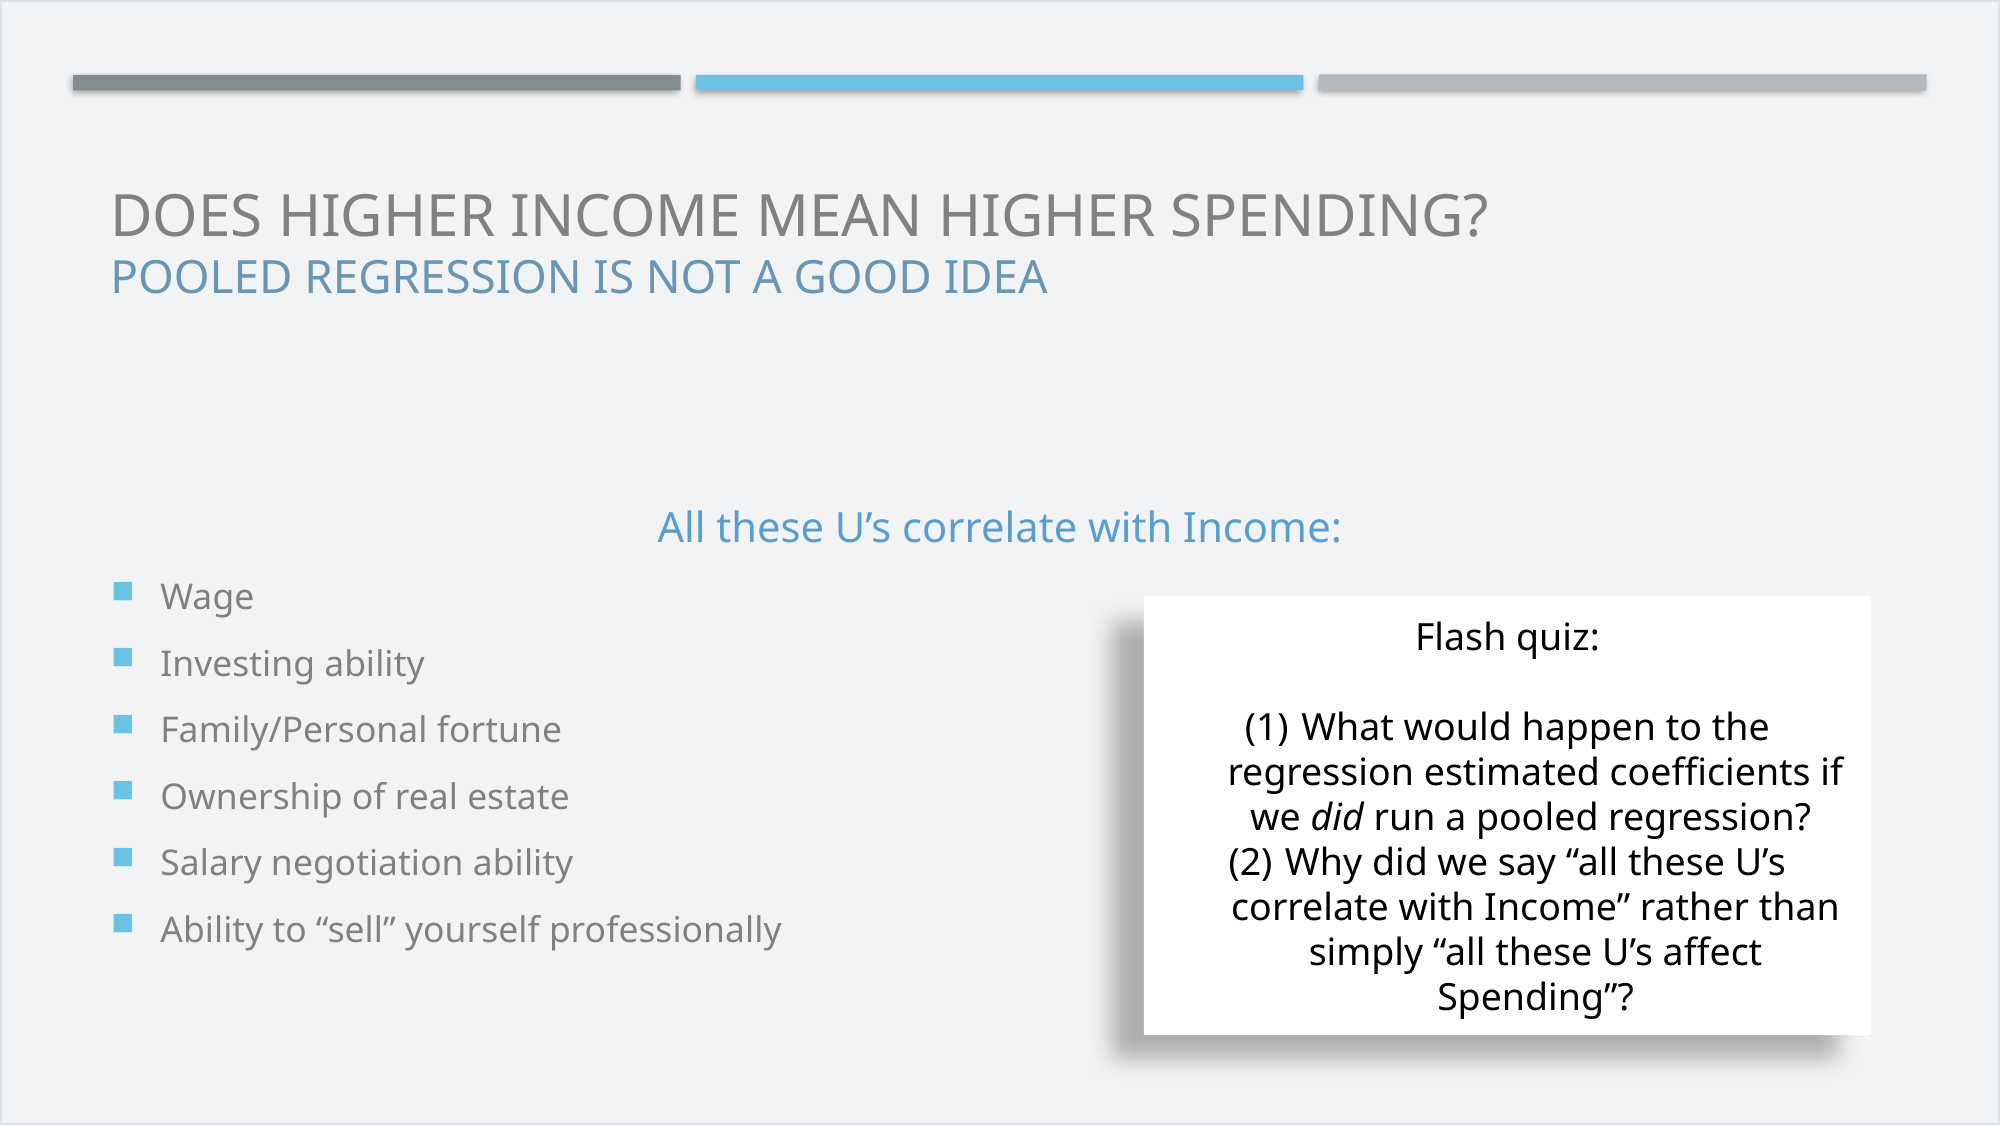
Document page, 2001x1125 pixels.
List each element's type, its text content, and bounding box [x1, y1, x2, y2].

text_box [0, 0, 2000, 1125]
text_box Flash quiz: What would happen to the regression estimated coefficients if we did run a pooled regression? Why did we say “all these U’s correlate with Income” rather than simply “all these U’s affect Spending”? [1142, 594, 1873, 1037]
